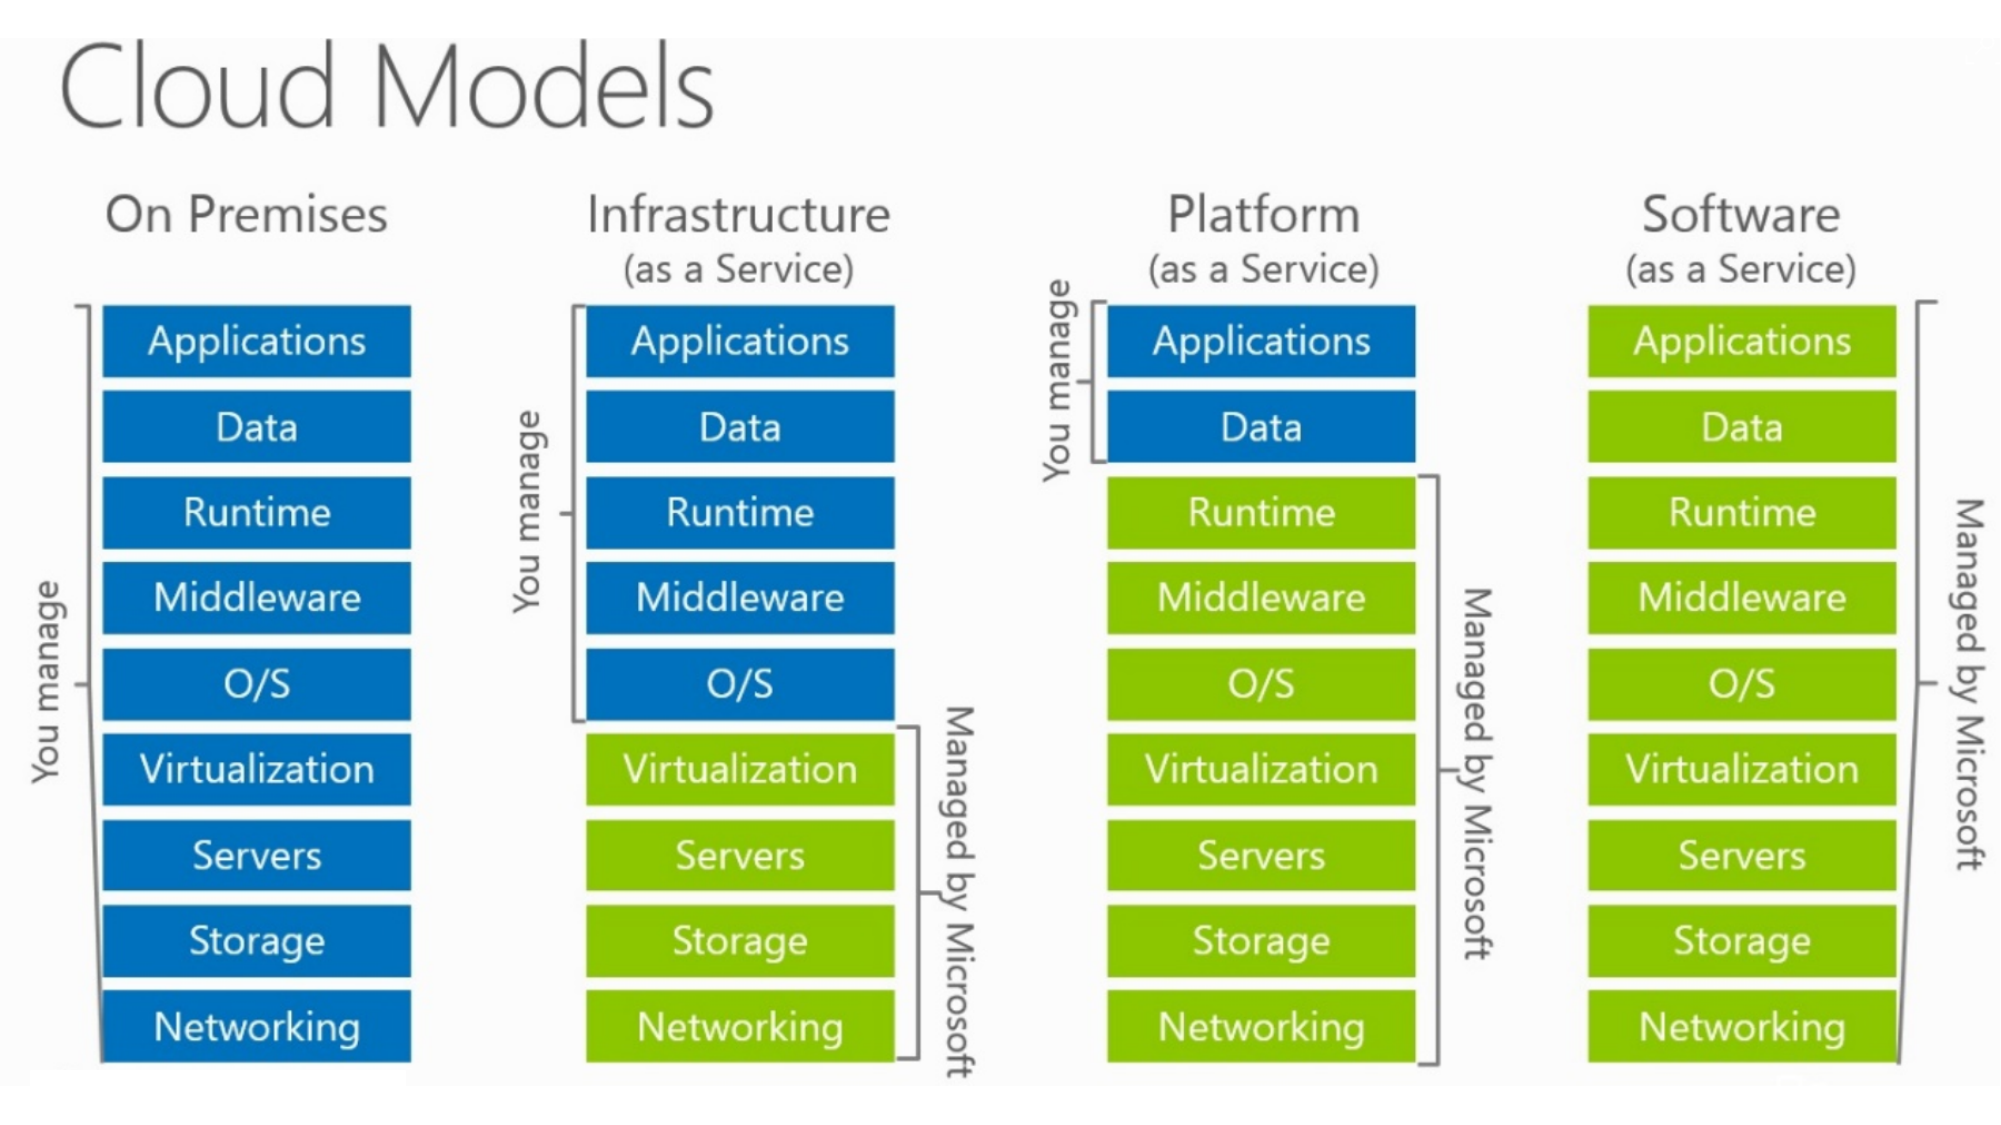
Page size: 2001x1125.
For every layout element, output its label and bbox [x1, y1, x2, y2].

text_box [0, 38, 2000, 1117]
